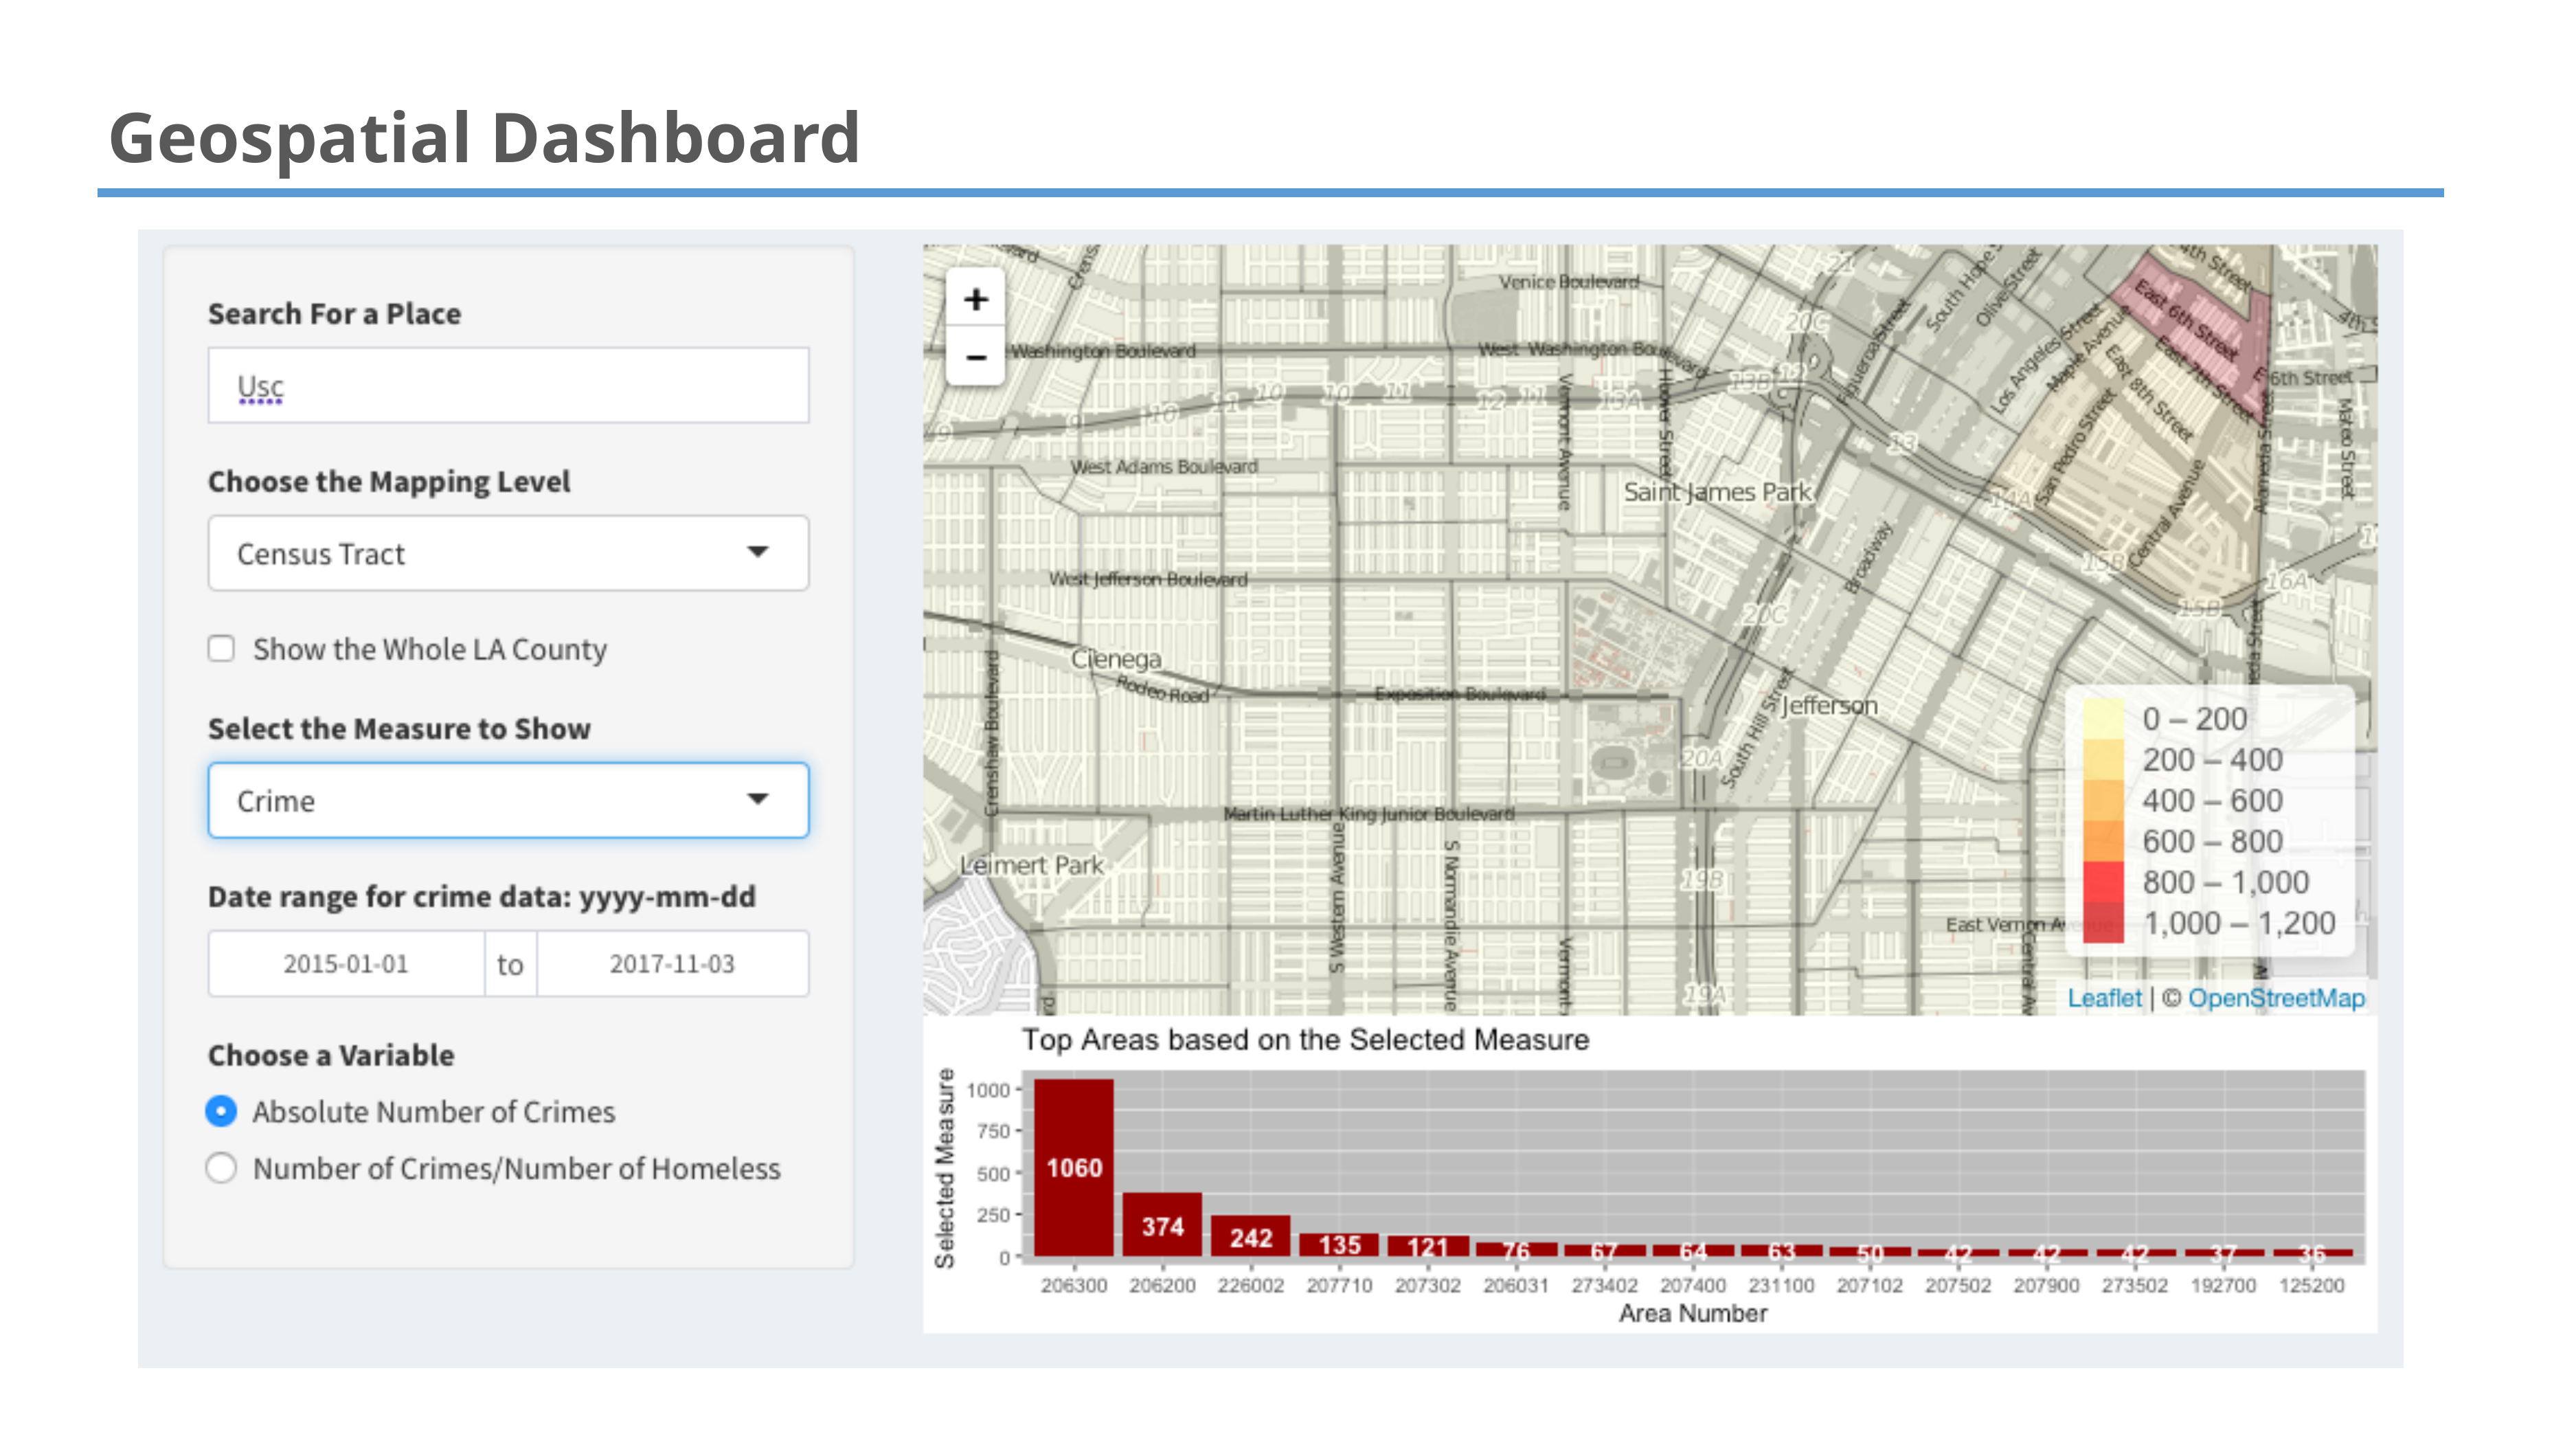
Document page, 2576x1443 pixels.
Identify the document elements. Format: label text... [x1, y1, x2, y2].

text_box Geospatial Dashboard [97, 64, 1204, 182]
picture [138, 230, 2404, 1368]
